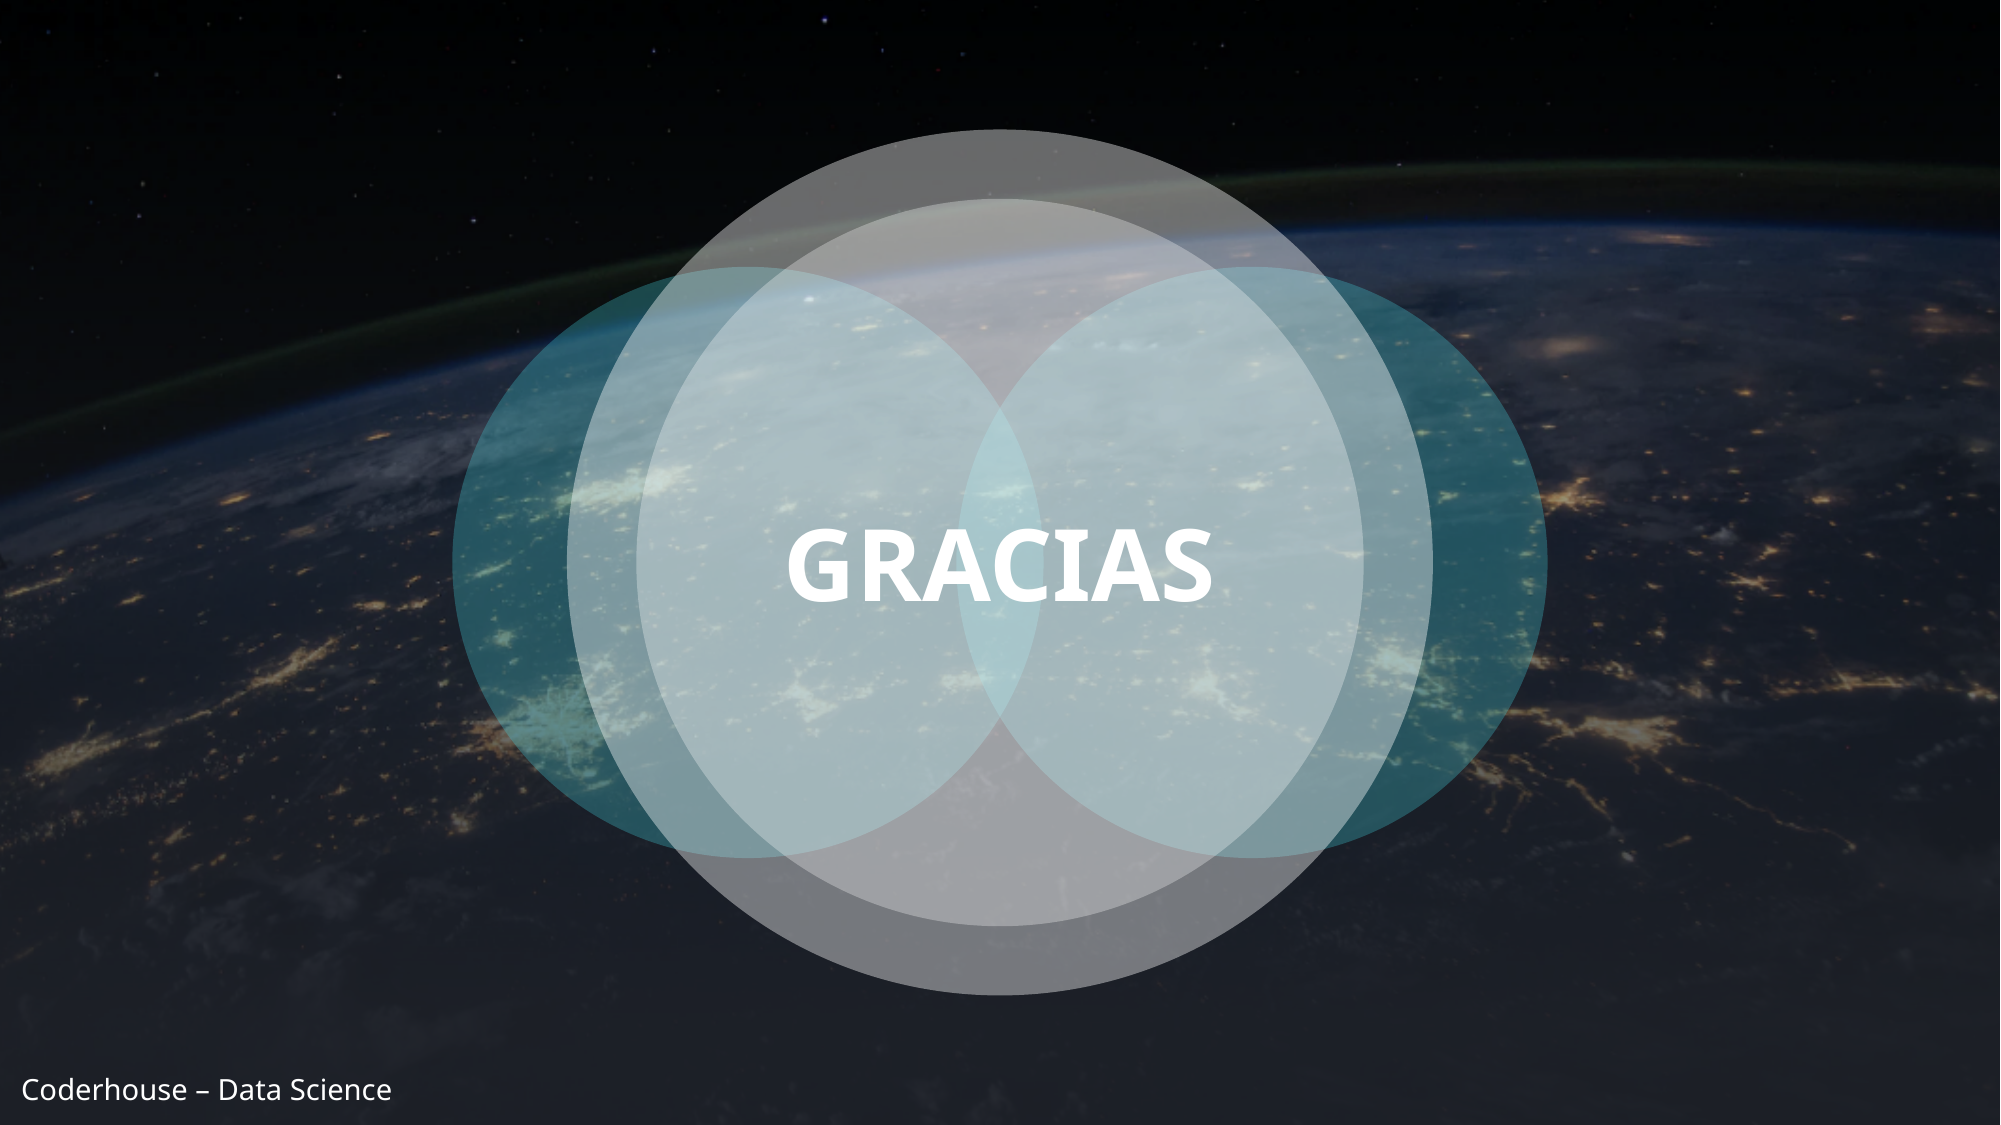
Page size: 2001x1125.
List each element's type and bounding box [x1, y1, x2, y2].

text_box [452, 266, 1548, 859]
picture [0, 0, 2000, 1125]
